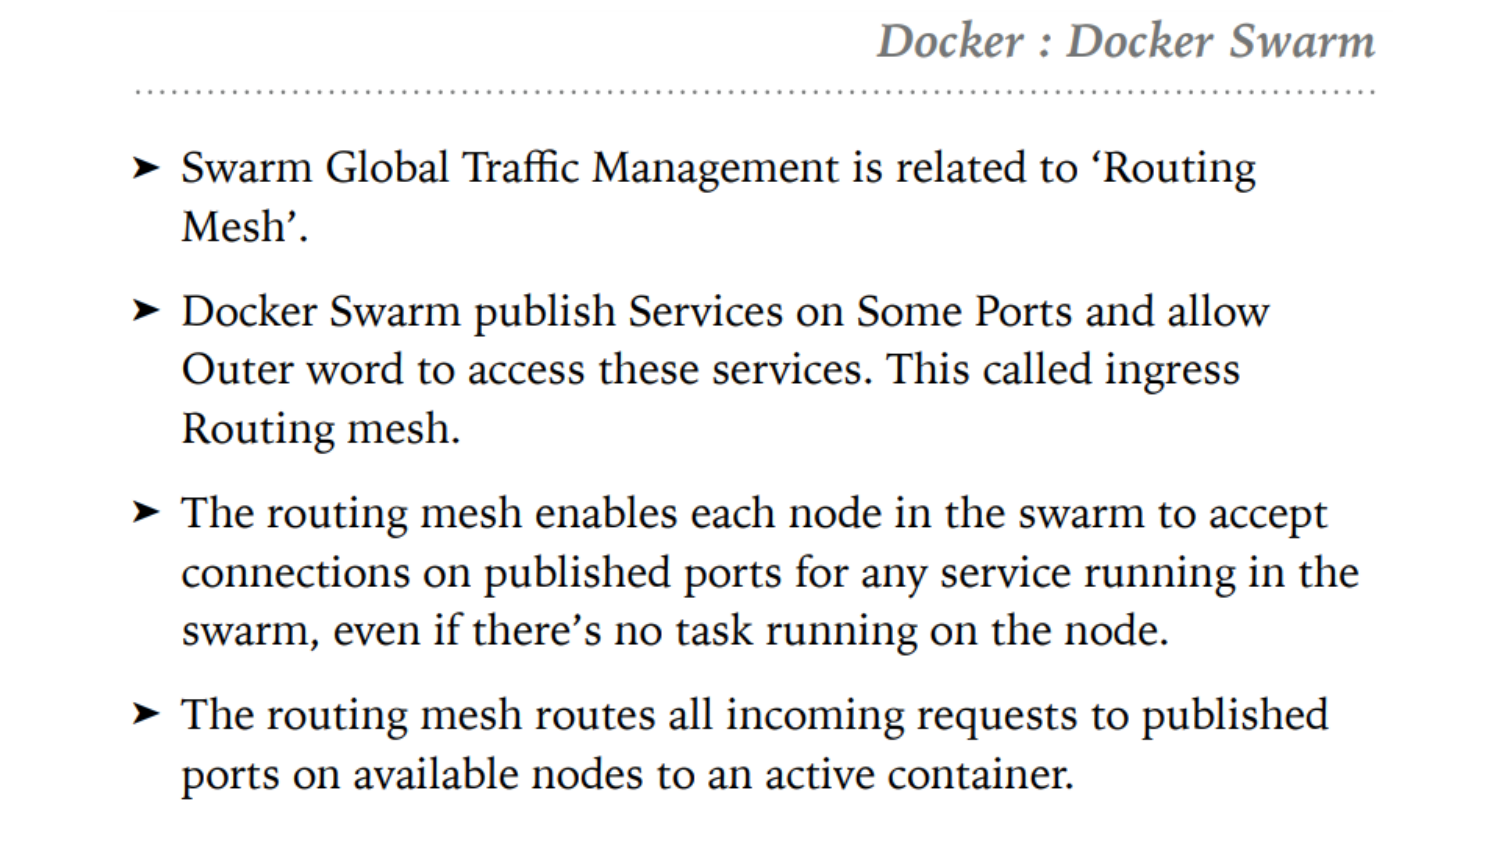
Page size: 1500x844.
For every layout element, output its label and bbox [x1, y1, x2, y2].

picture [106, 9, 1394, 834]
